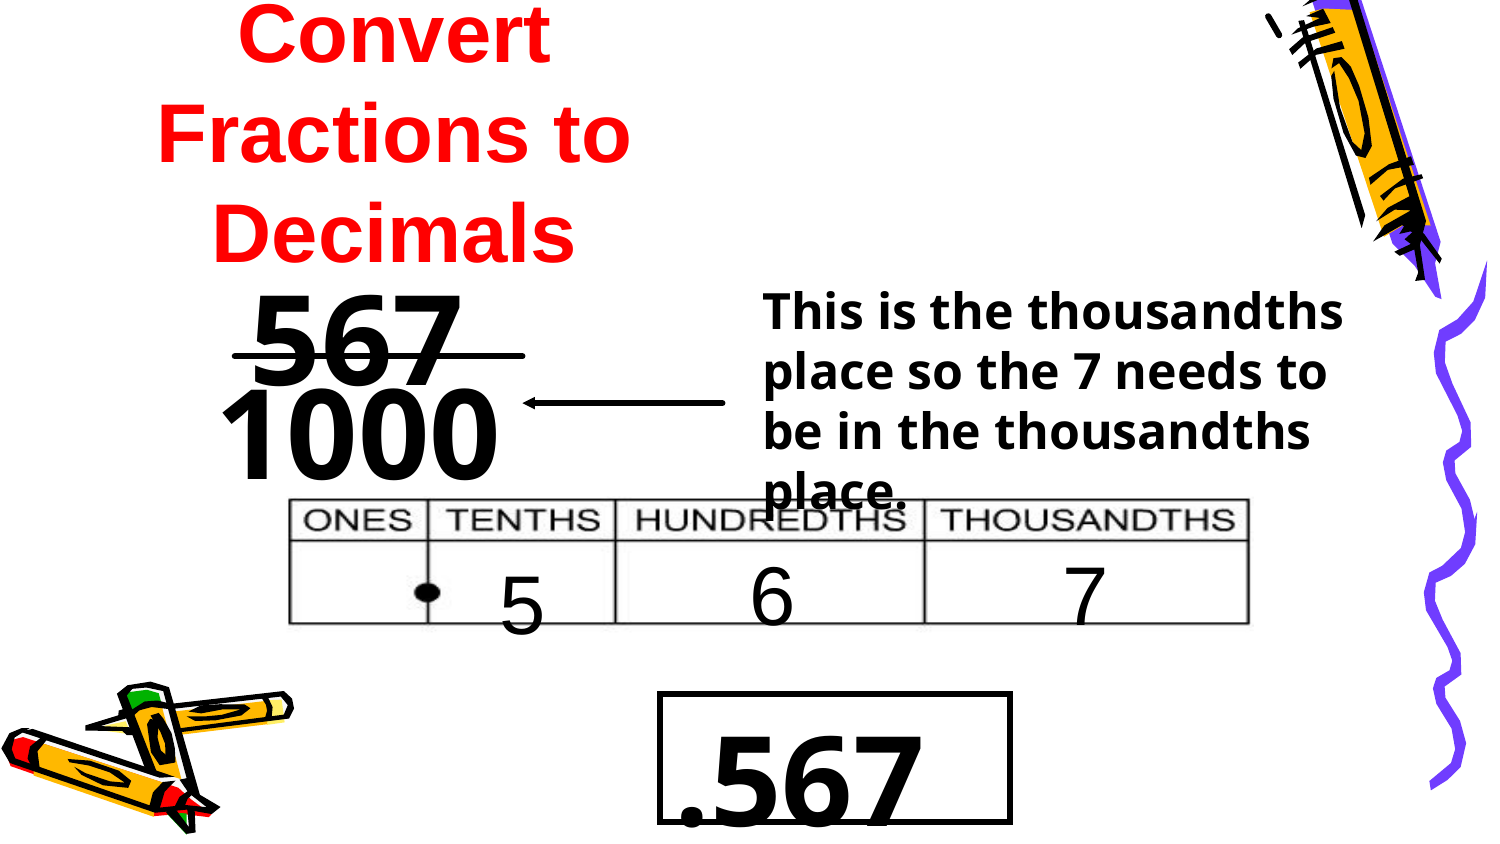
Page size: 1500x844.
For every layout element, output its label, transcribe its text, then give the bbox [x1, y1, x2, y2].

text_box This is the thousandths place so the 7 needs to be in the thousandths place. [747, 271, 1360, 463]
text_box 567 [234, 253, 548, 377]
picture [272, 496, 1254, 634]
text_box 1000 [200, 346, 548, 471]
text_box .567 [659, 693, 1010, 823]
title How to Convert Fractions to Decimals [75, 28, 715, 130]
